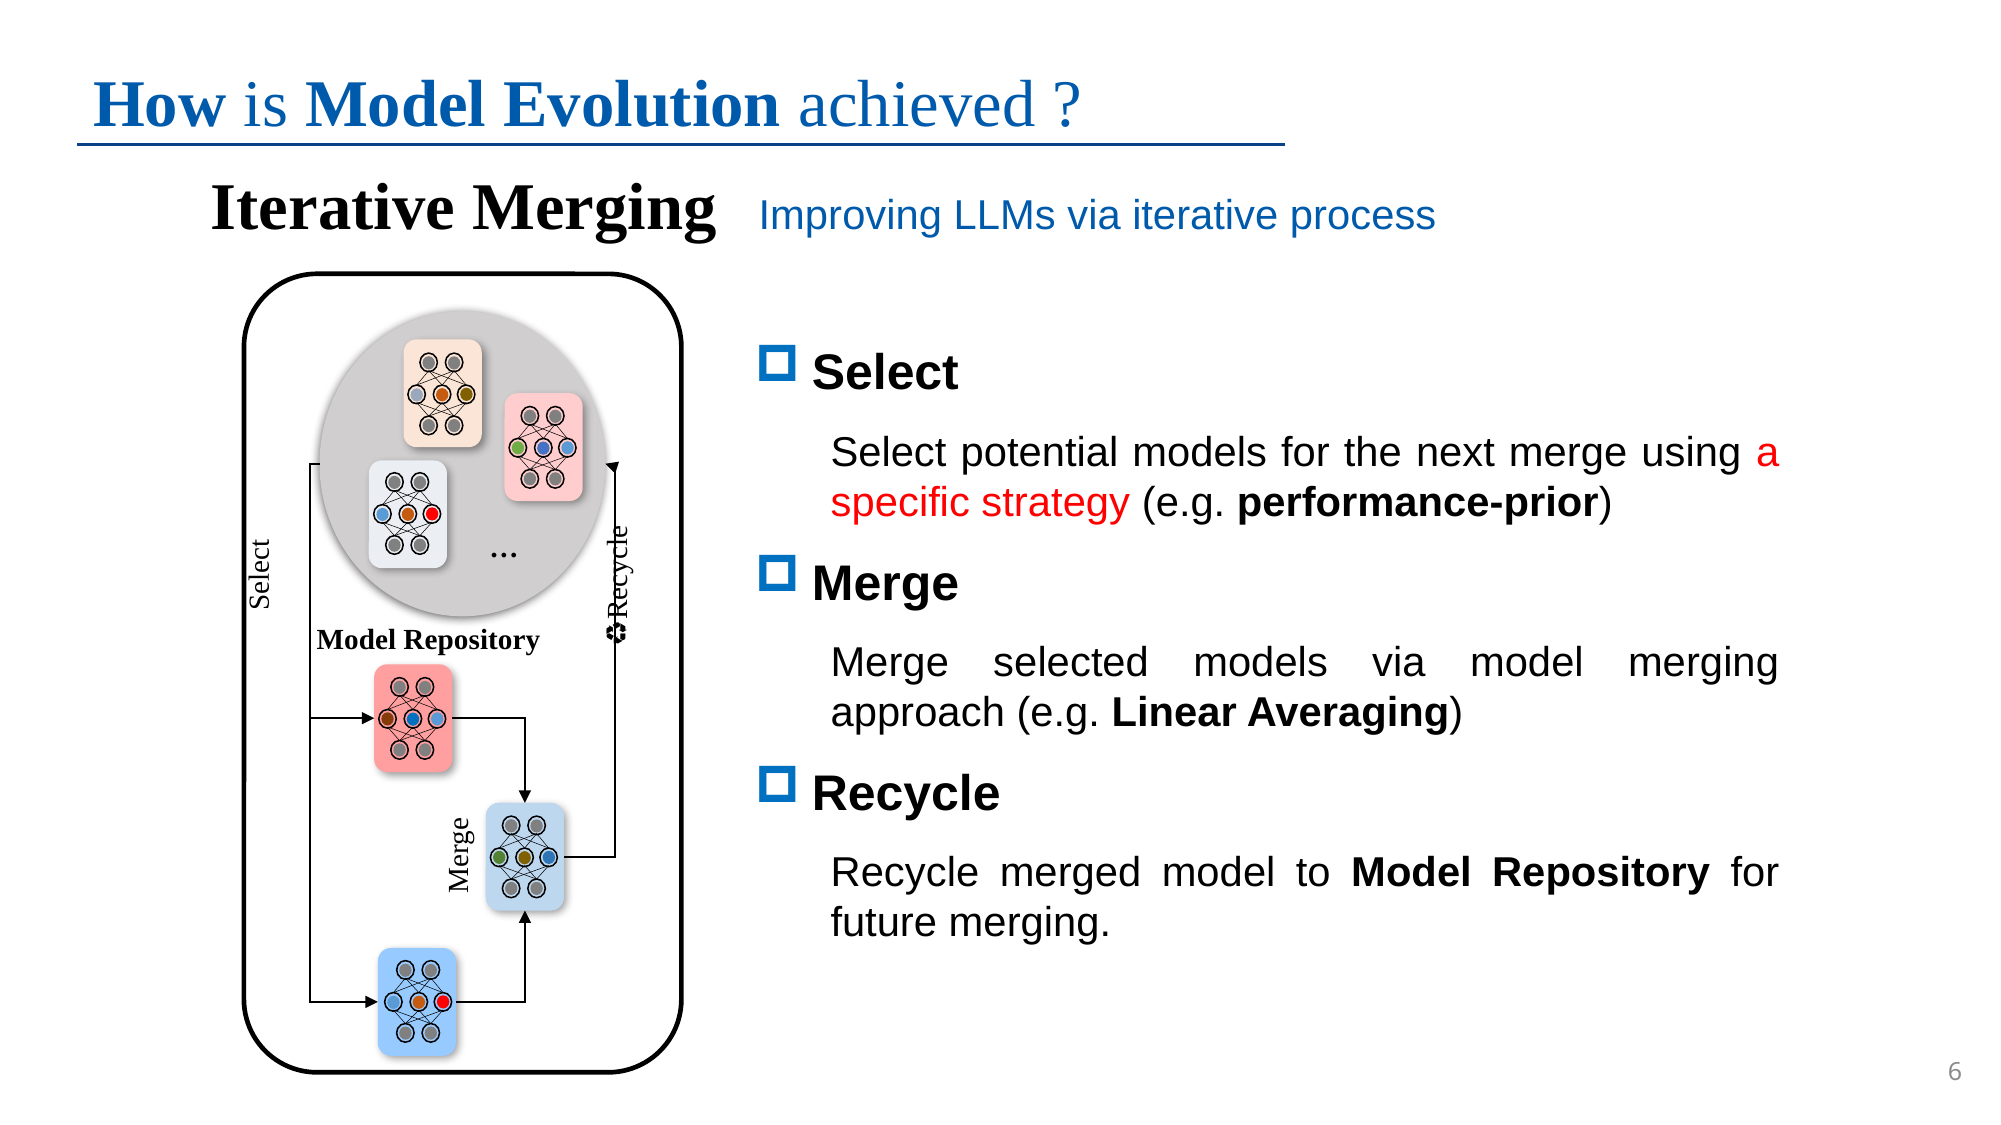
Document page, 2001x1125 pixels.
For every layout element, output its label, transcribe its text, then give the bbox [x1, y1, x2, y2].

text_box How is Model Evolution achieved ? [66, 52, 1127, 148]
slide_number 6 [1527, 1042, 1978, 1103]
text_box Iterative Merging [151, 155, 794, 250]
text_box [232, 273, 682, 1073]
text_box Select Select potential models for the next merge using a specific strategy (e.g. performance-prior) Merge Merge selected models via model merging approach (e.g. Linear Averaging) Recycle Recycle merged model to Model Repository for future merging. [740, 332, 1795, 1054]
text_box Improving LLMs via iterative process [740, 180, 1455, 246]
